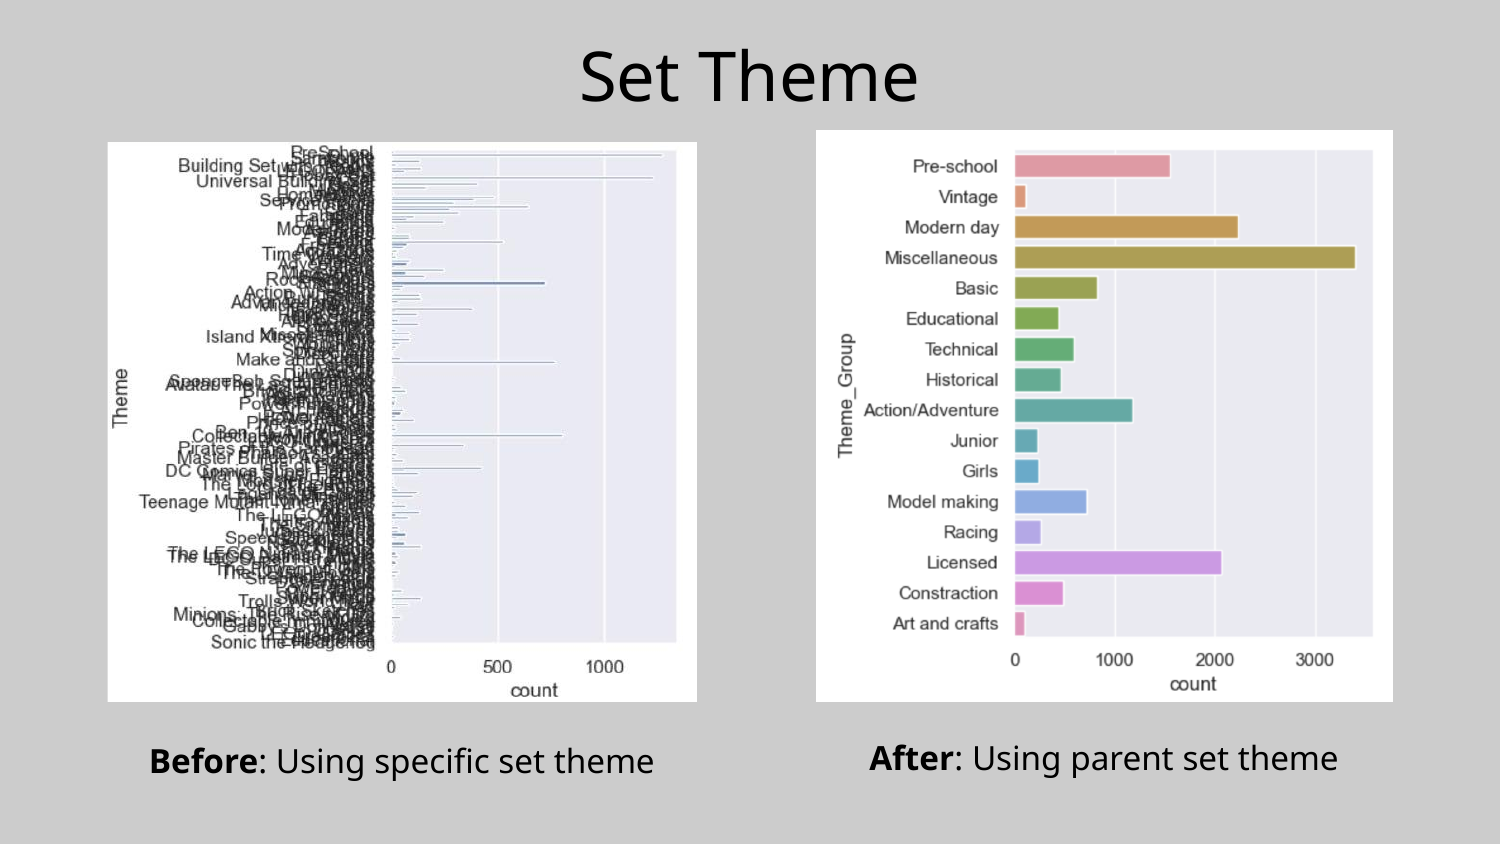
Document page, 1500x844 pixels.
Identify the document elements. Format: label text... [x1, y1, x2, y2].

title Set Theme [264, 30, 1236, 131]
picture [107, 142, 698, 703]
subtitle Before: Using specific set theme [98, 725, 707, 821]
subtitle After: Using parent set theme [800, 721, 1409, 817]
picture [816, 129, 1393, 702]
